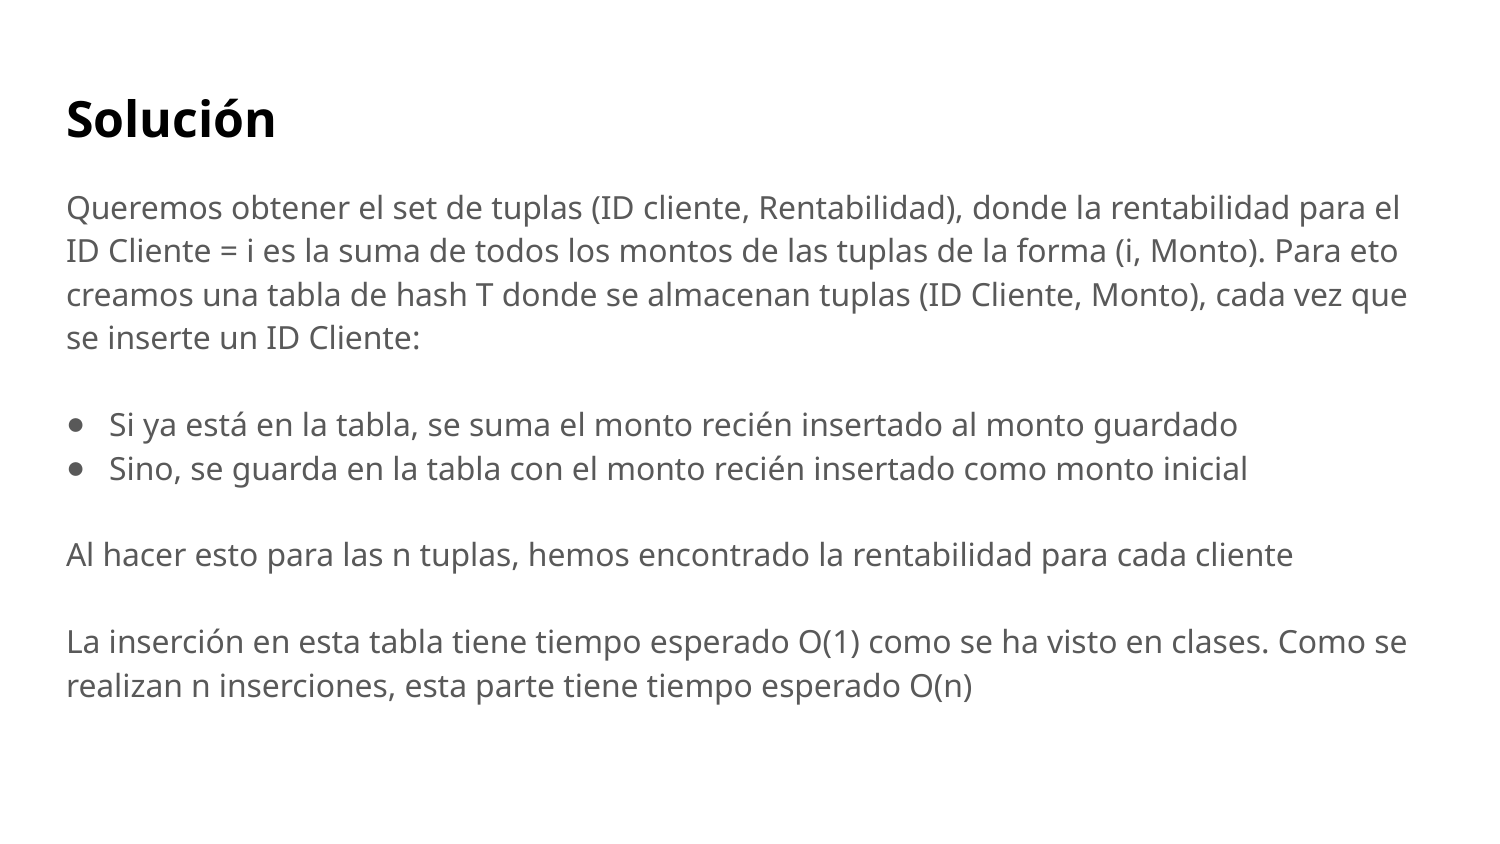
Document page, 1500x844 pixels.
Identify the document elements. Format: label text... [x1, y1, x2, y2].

title Solución [51, 72, 1449, 167]
list Queremos obtener el set de tuplas (ID cliente, Rentabilidad), donde la rentabilidad para el ID Cliente = i es la suma de todos los montos de las tuplas de la forma (i, Monto). Para eto creamos una tabla de hash T donde se almacenan tuplas (ID Cliente, Monto), cada vez que se inserte un ID Cliente: Si ya está en la tabla, se suma el monto recién insertado al monto guardado Sino, se guarda en la tabla con el monto recién insertado como monto inicial Al hacer esto para las n tuplas, hemos encontrado la rentabilidad para cada cliente La inserción en esta tabla tiene tiempo esperado O(1) como se ha visto en clases. Como se realizan n inserciones, esta parte tiene tiempo esperado O(n) [51, 167, 1449, 728]
